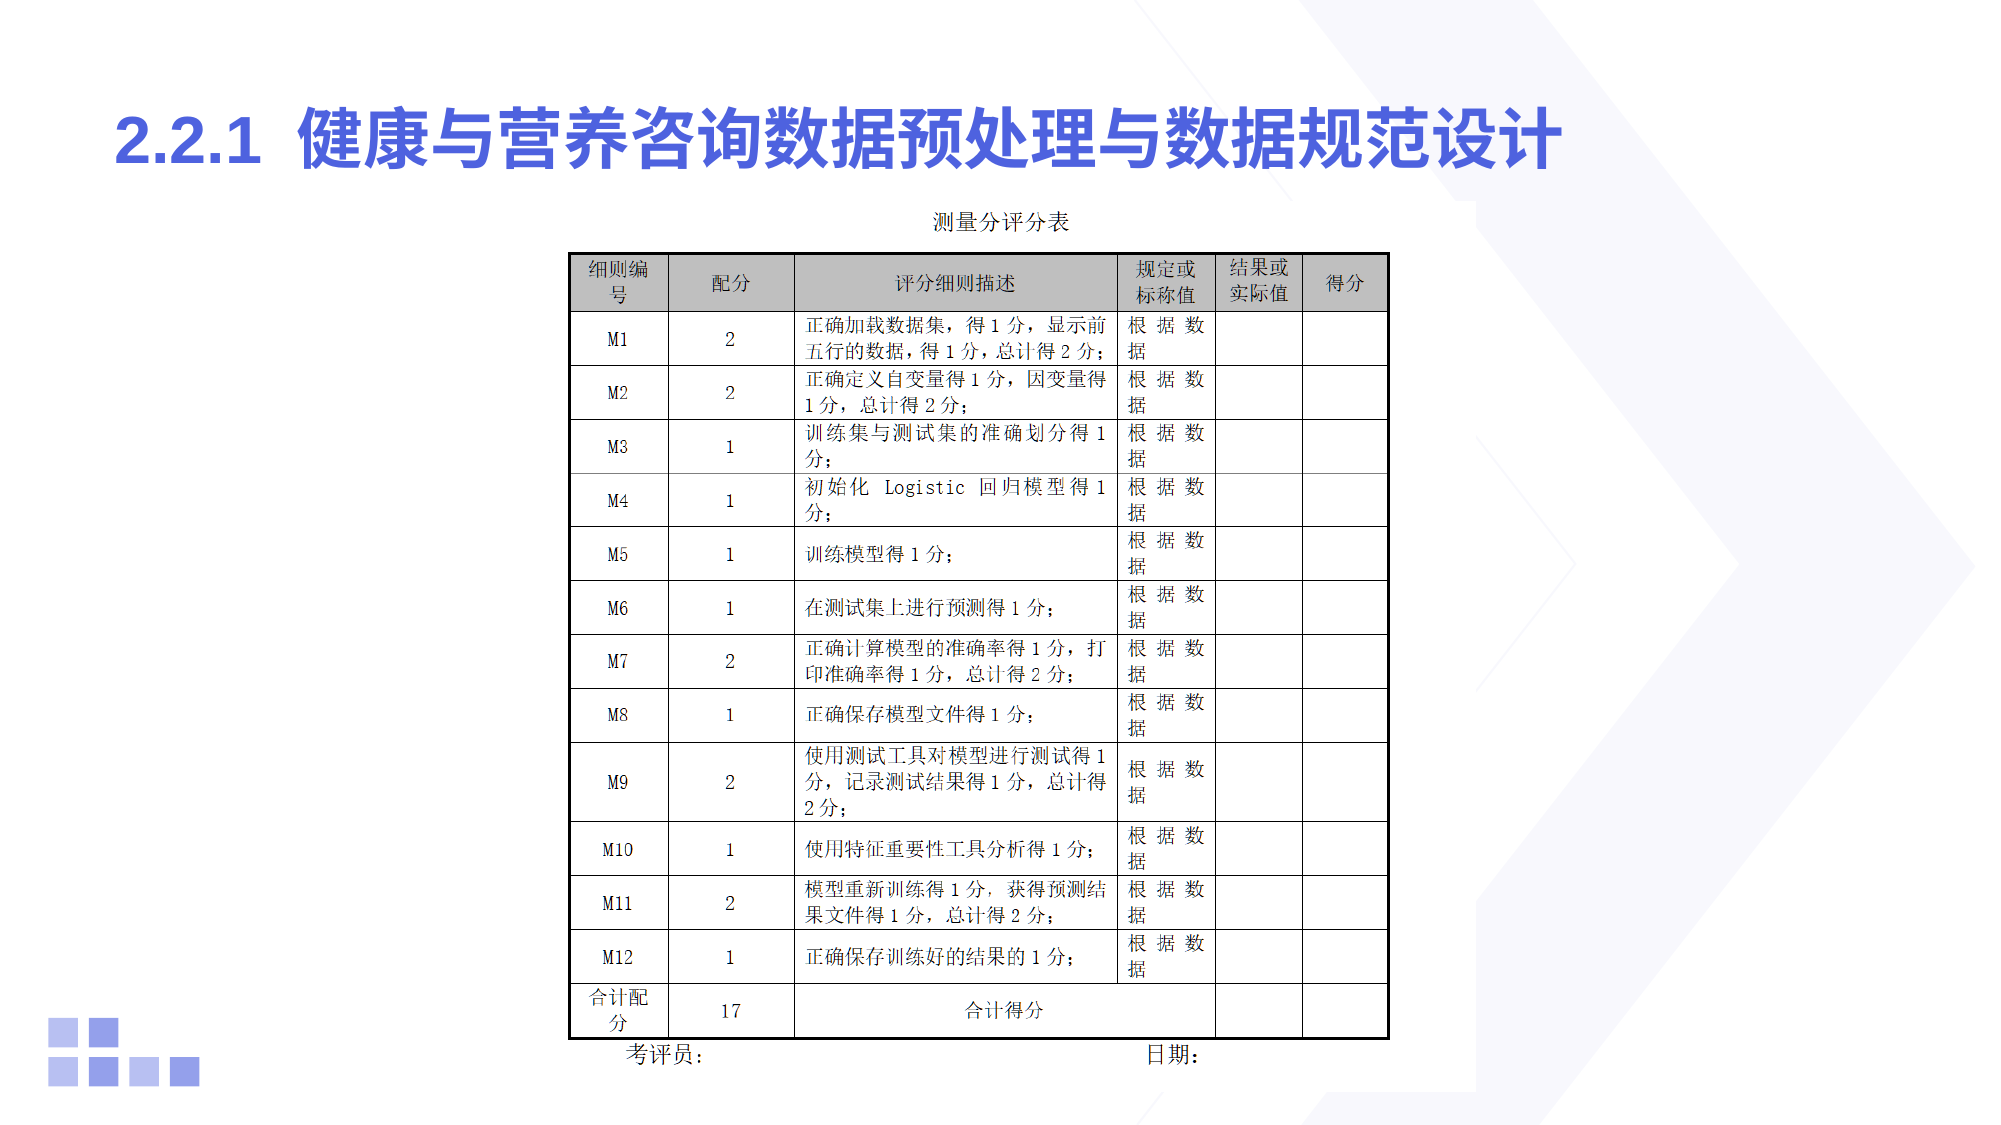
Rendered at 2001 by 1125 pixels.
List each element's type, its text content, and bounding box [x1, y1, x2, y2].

picture [504, 201, 1476, 1092]
title 2.2.1 健康与营养咨询数据预处理与数据规范设计 [114, 59, 1886, 178]
